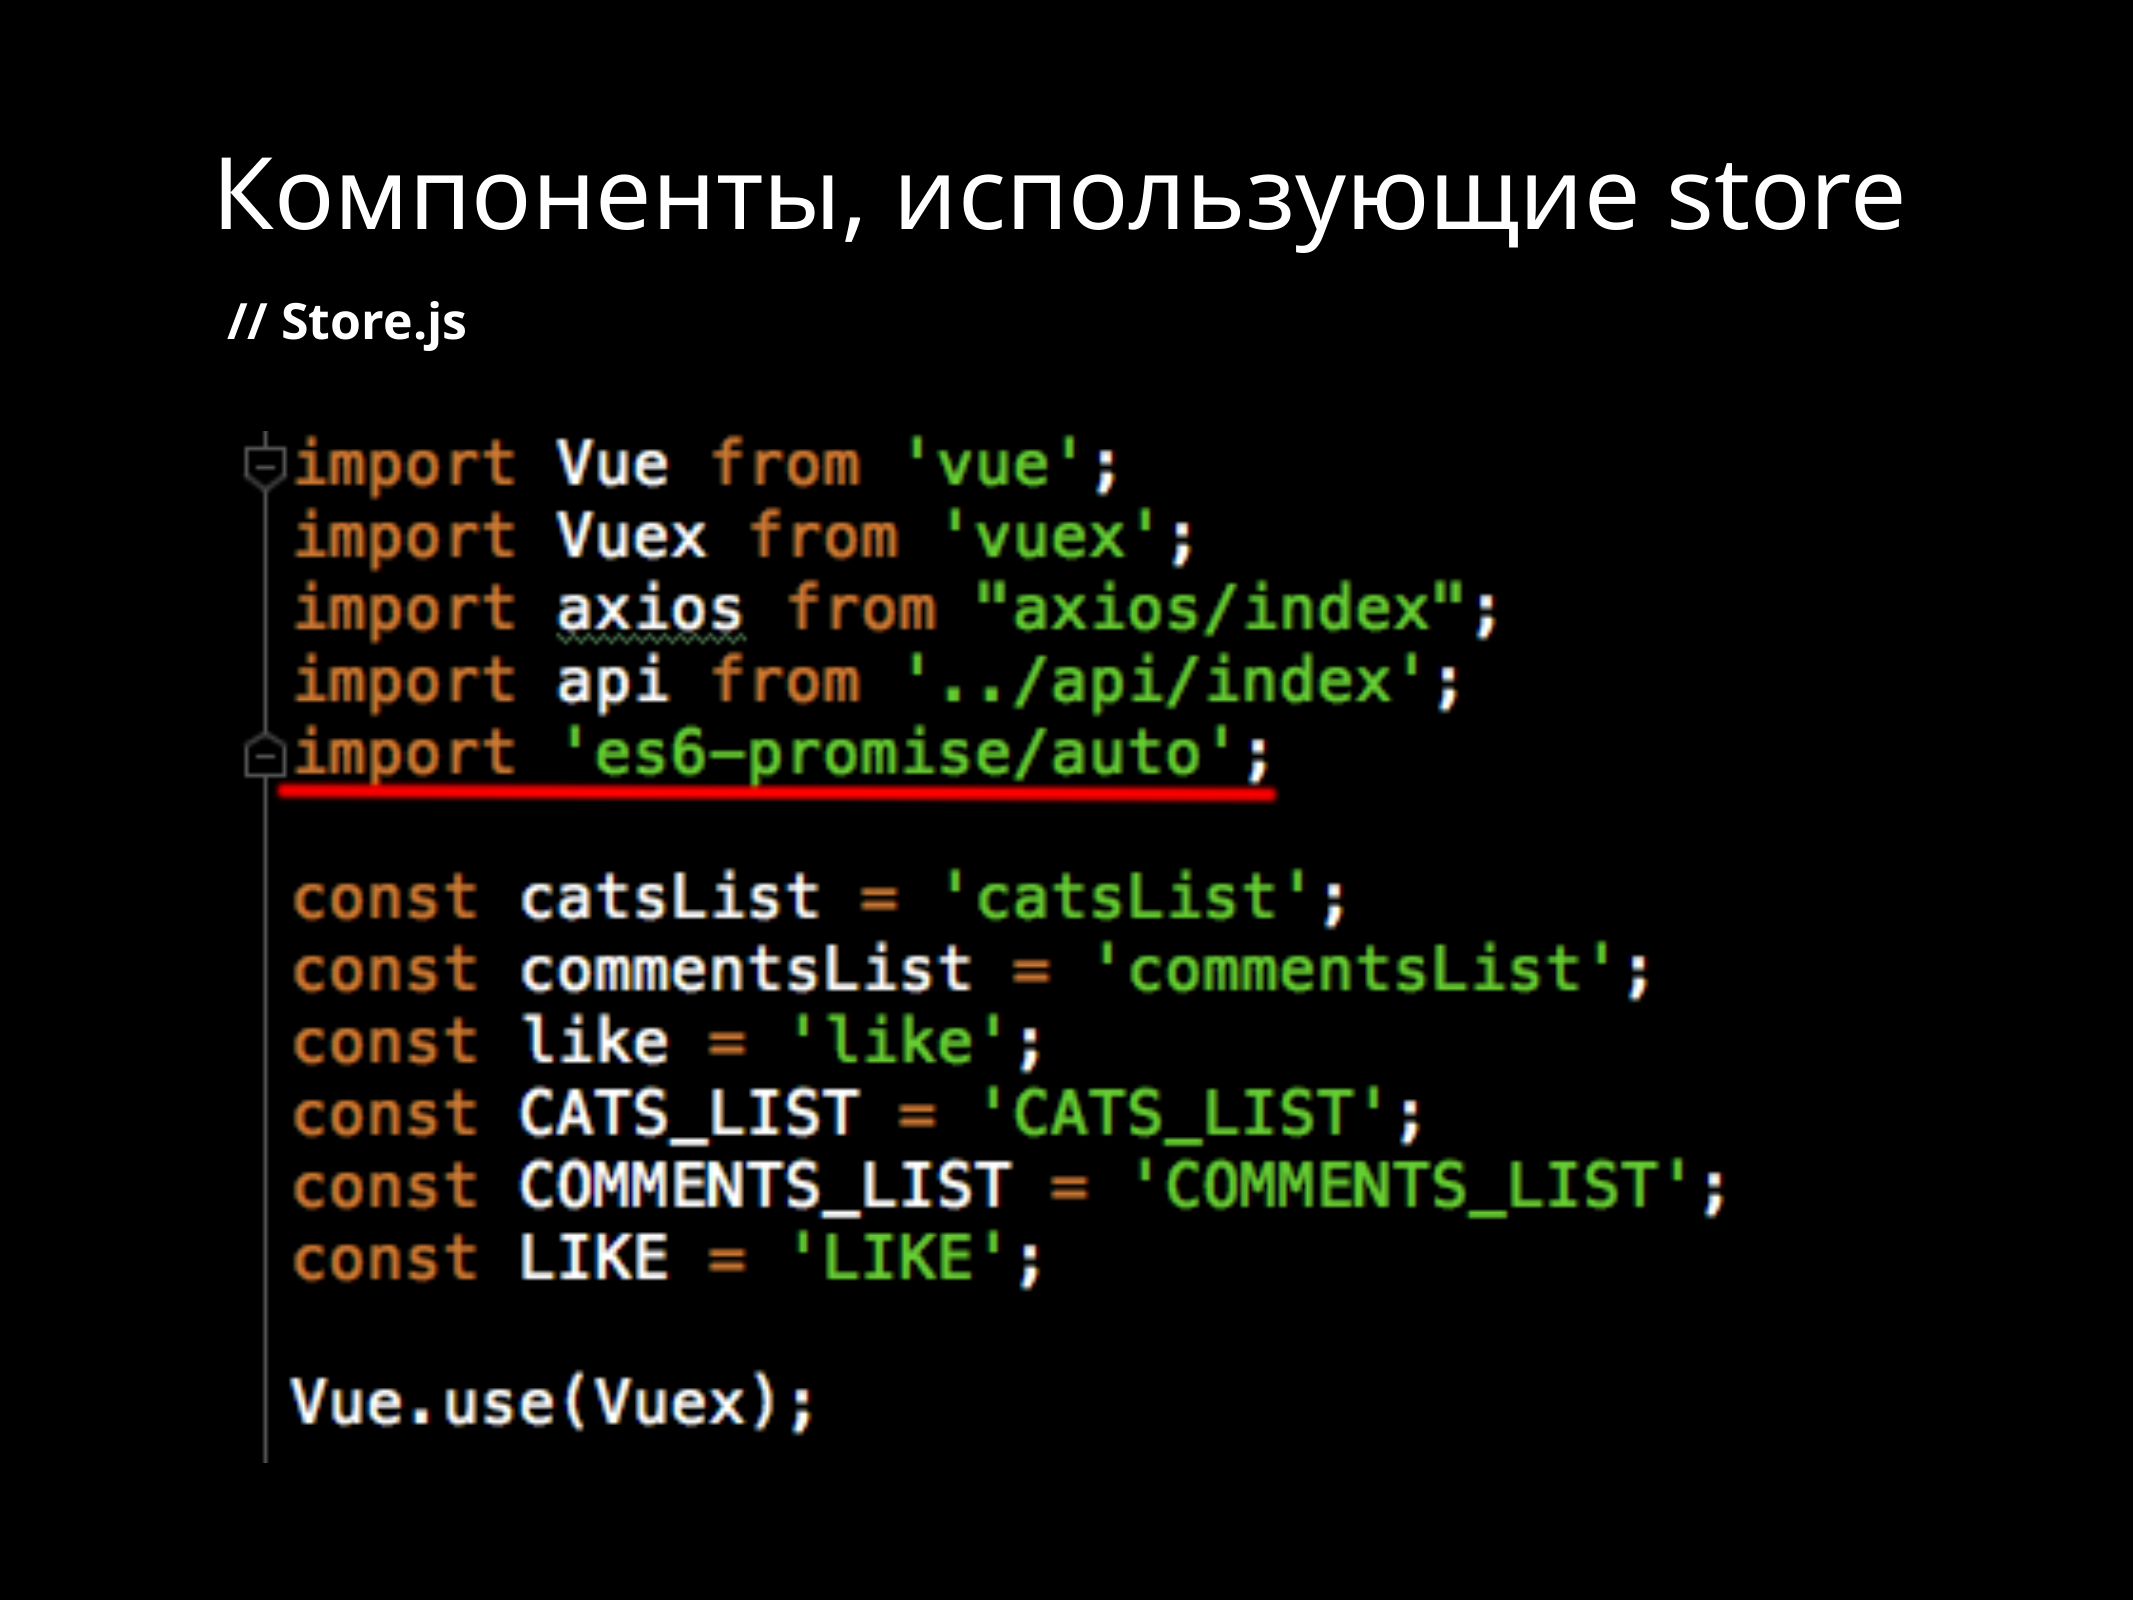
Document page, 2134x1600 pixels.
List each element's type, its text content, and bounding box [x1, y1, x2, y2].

picture [227, 431, 1749, 1463]
title Компоненты, использующие store [201, 84, 1920, 259]
text_box // Store.js [218, 281, 476, 358]
